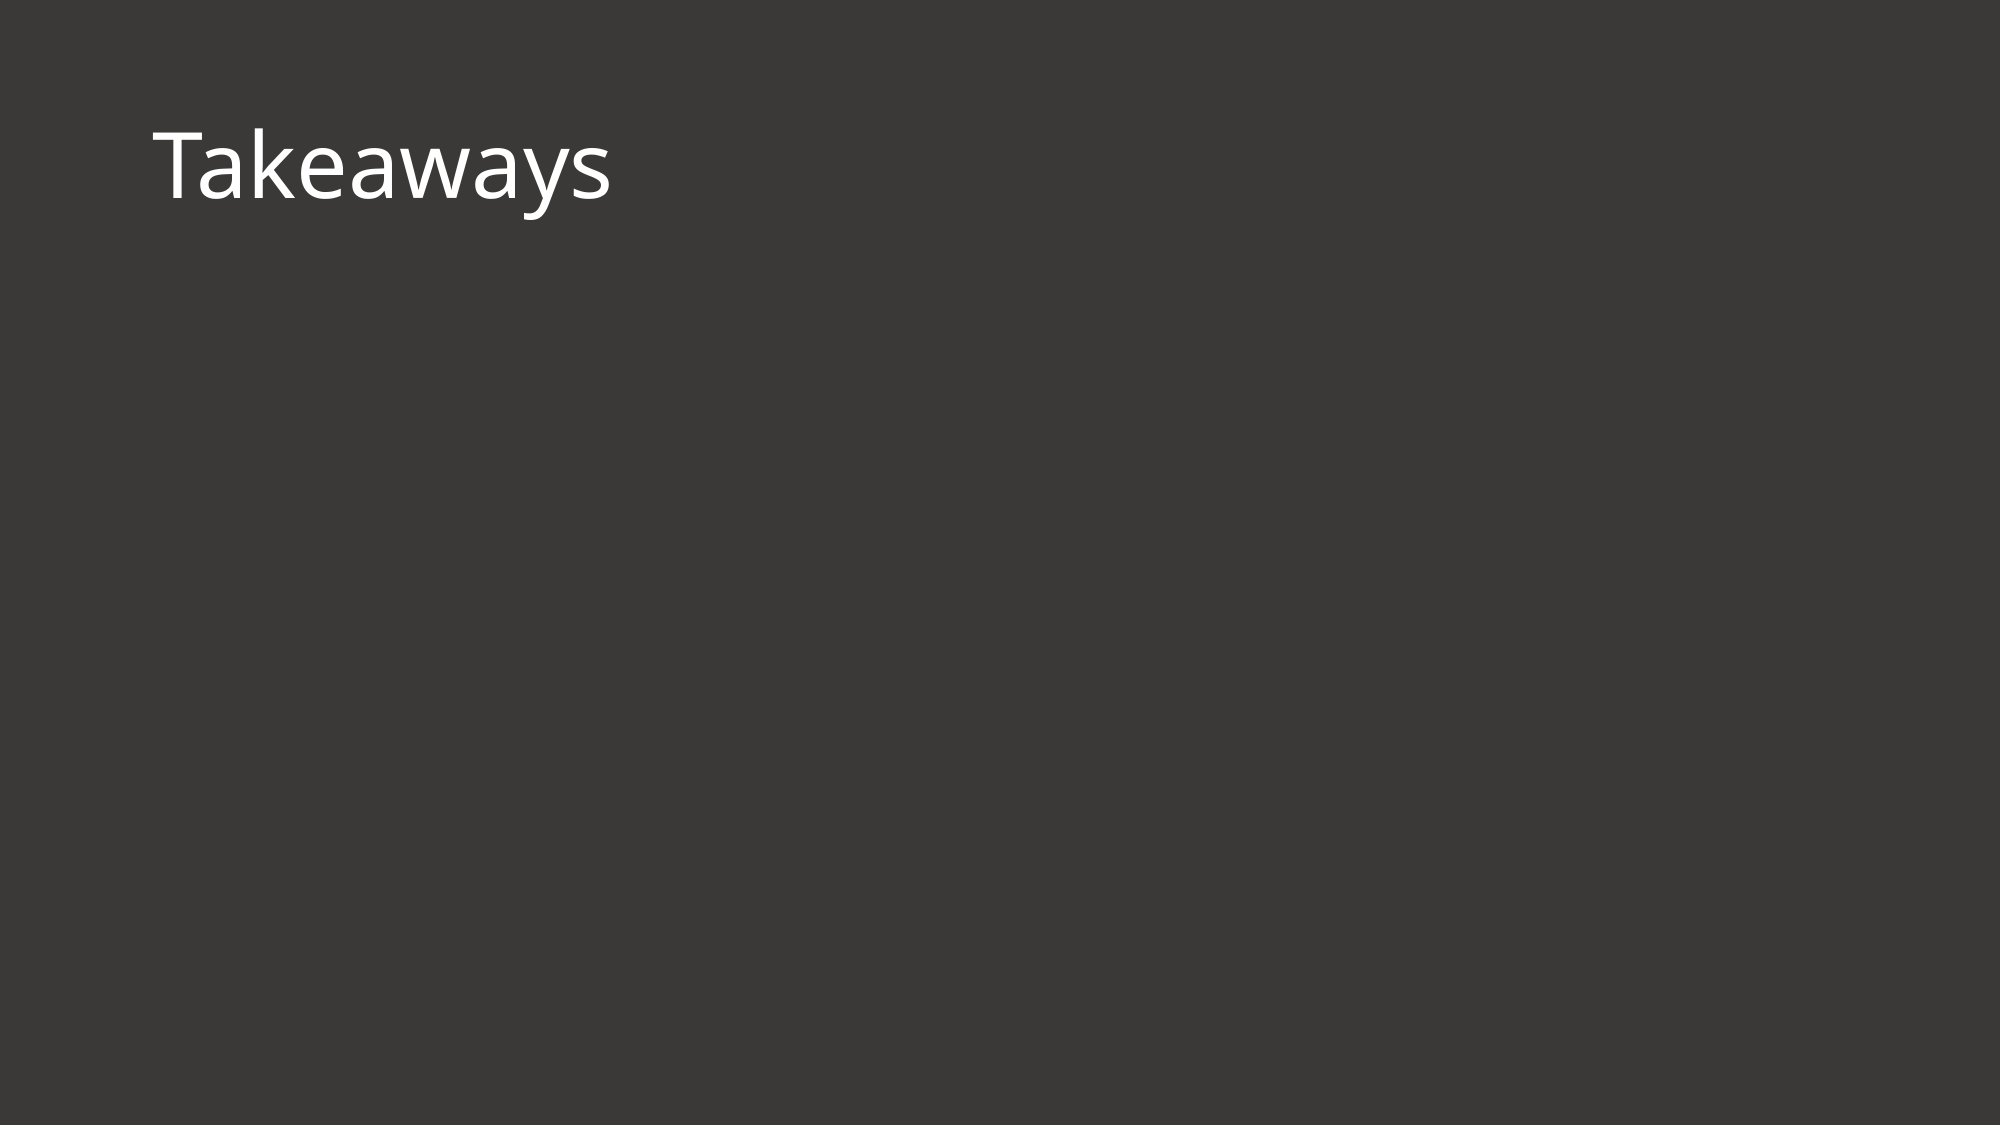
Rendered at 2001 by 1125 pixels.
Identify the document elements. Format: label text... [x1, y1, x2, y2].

title Takeaways [137, 59, 1863, 278]
